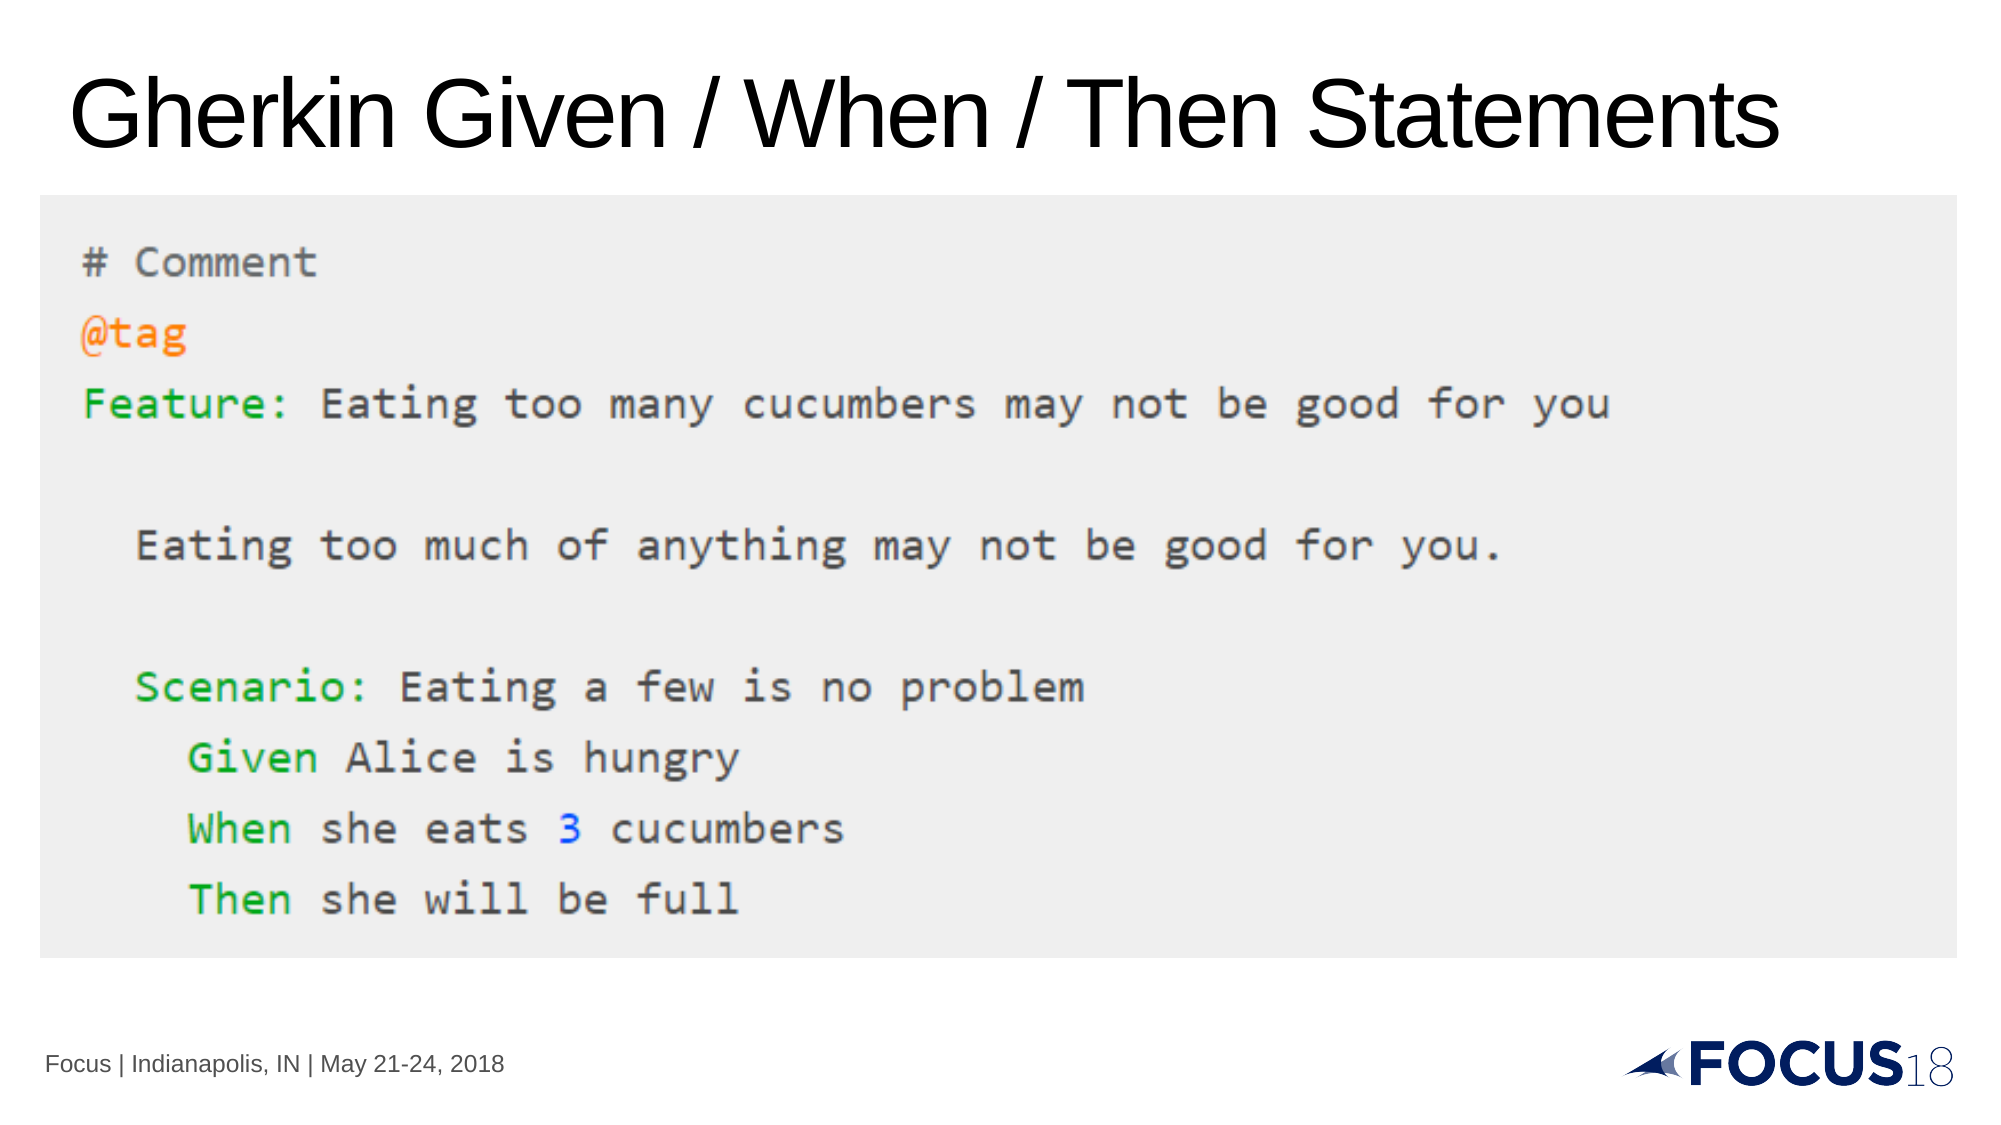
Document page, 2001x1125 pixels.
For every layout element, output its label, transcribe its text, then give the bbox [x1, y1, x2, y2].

title Gherkin Given / When / Then Statements [44, 47, 1957, 194]
picture [1619, 1038, 1956, 1088]
picture [39, 194, 1957, 959]
